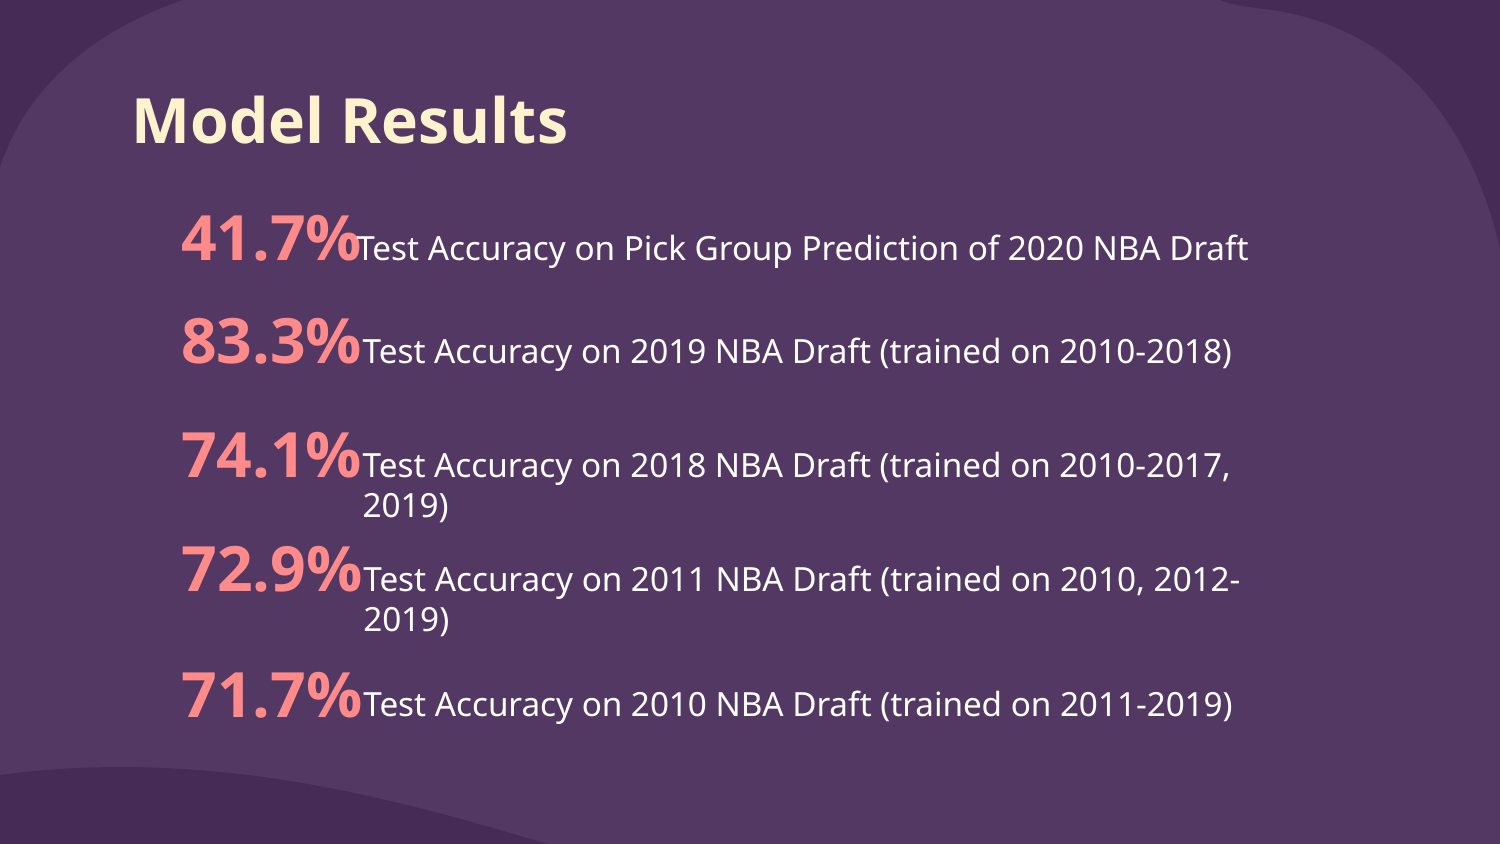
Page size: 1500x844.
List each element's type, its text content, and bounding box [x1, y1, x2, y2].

title 72.9% [166, 490, 449, 615]
subtitle Test Accuracy on Pick Group Prediction of 2020 NBA Draft [341, 212, 1391, 287]
subtitle Test Accuracy on 2010 NBA Draft (trained on 2011-2019) [348, 668, 1309, 742]
subtitle Test Accuracy on 2018 NBA Draft (trained on 2010-2017, 2019) [347, 428, 1308, 503]
title 41.7% [165, 172, 437, 262]
subtitle Test Accuracy on 2019 NBA Draft (trained on 2010-2018) [347, 314, 1308, 389]
title Model Results [116, 92, 1384, 172]
title 71.7% [166, 615, 449, 745]
title 83.3% [165, 262, 448, 376]
title 74.1% [165, 376, 448, 506]
subtitle Test Accuracy on 2011 NBA Draft (trained on 2010, 2012-2019) [348, 542, 1309, 617]
